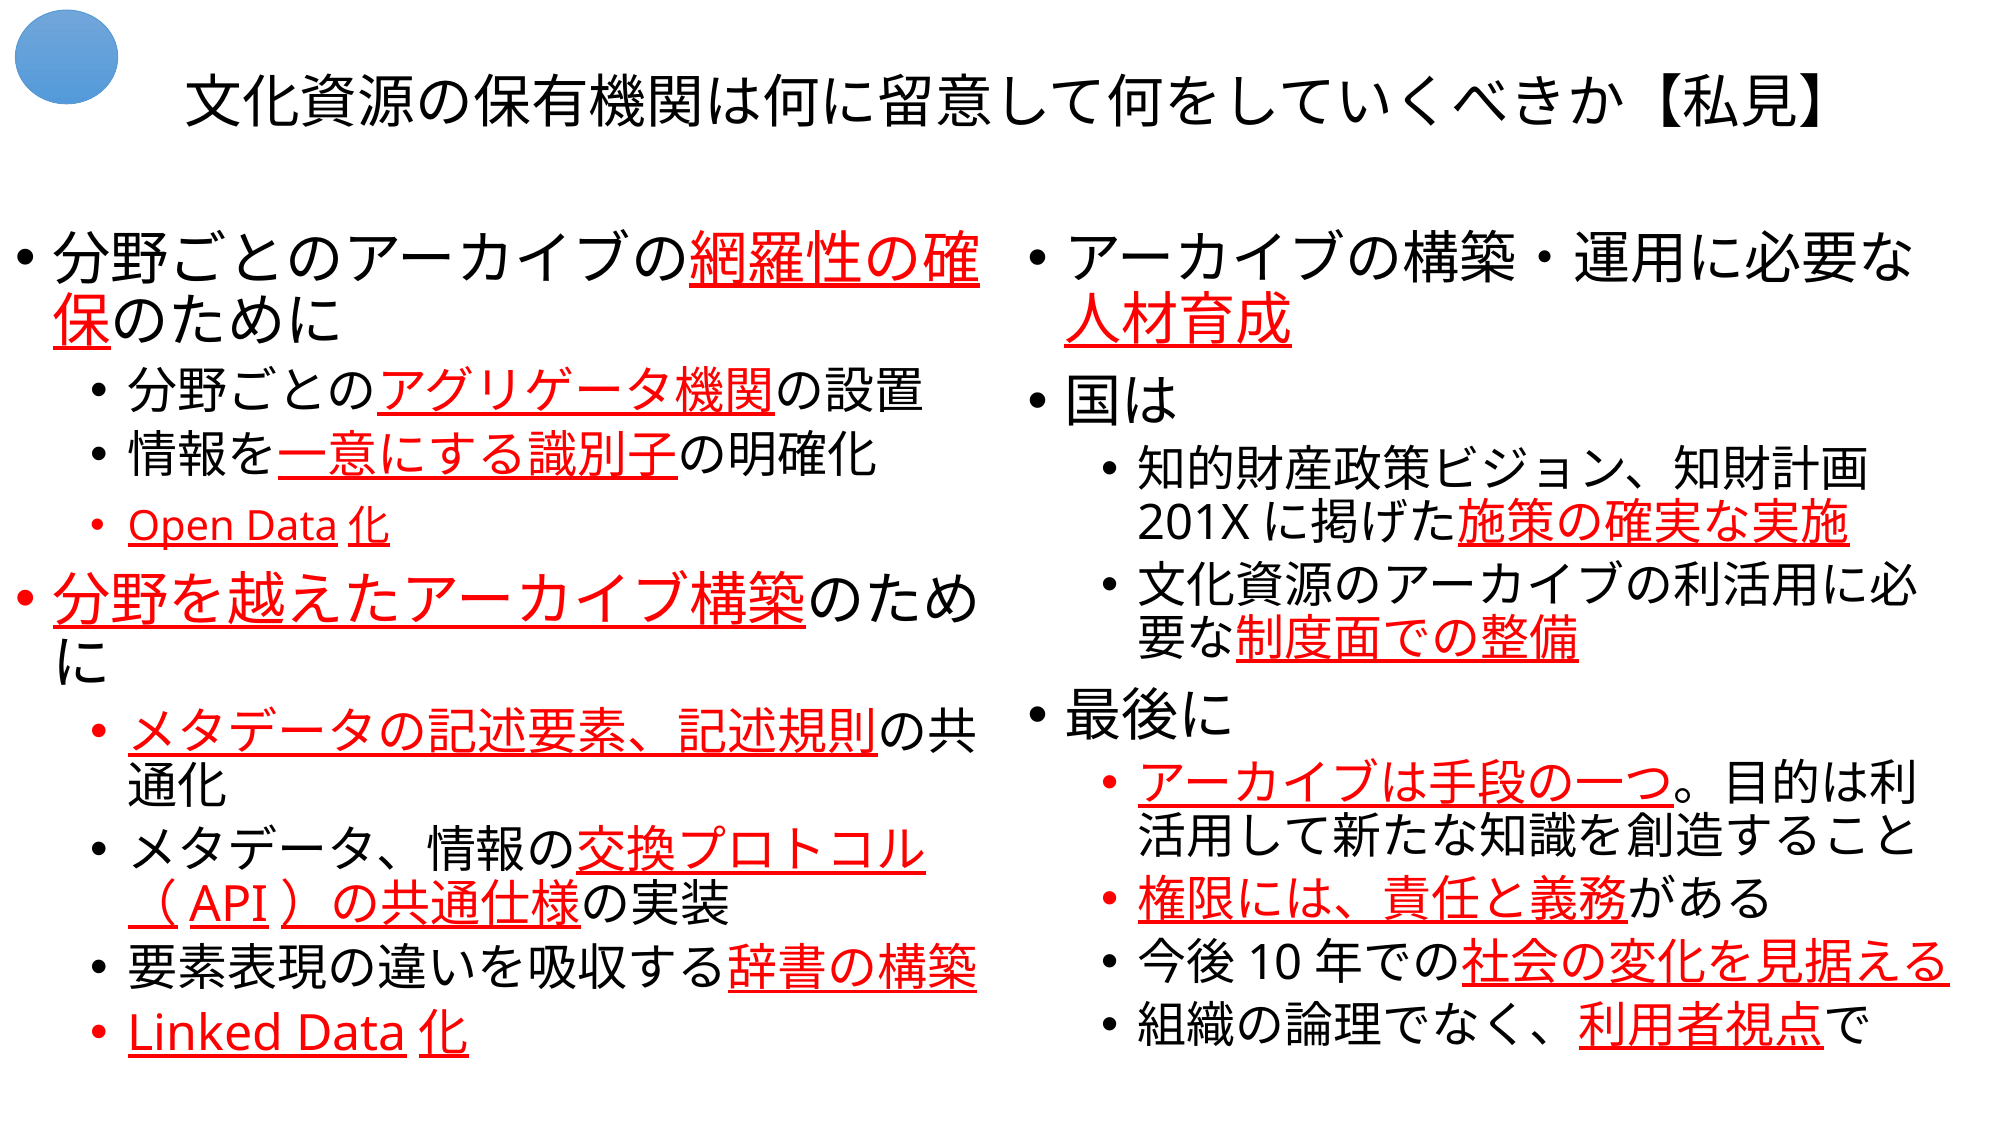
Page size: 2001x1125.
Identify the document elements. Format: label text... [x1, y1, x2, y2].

title 文化資源の保有機関は何に留意して何をしていくべきか【私見】 [66, 46, 1974, 162]
list アーカイブの構築・運用に必要な人材育成 国は 知的財産政策ビジョン、知財計画201Xに掲げた施策の確実な実施 文化資源のアーカイブの利活用に必要な制度面での整備 最後に アーカイブは手段の一つ。目的は利活用して新たな知識を創造すること 権限には、責任と義務がある 今後10年での社会の変化を見据える 組織の論理でなく、利用者視点で [1012, 221, 1972, 1076]
text_box [14, 9, 119, 105]
list 分野ごとのアーカイブの網羅性の確保のために 分野ごとのアグリゲータ機関の設置 情報を一意にする識別子の明確化 Open Data化 分野を越えたアーカイブ構築のために メタデータの記述要素、記述規則の共通化 メタデータ、情報の交換プロトコル（API）の共通仕様の実装 要素表現の違いを吸収する辞書の構築 Linked Data化 [0, 221, 1012, 1076]
